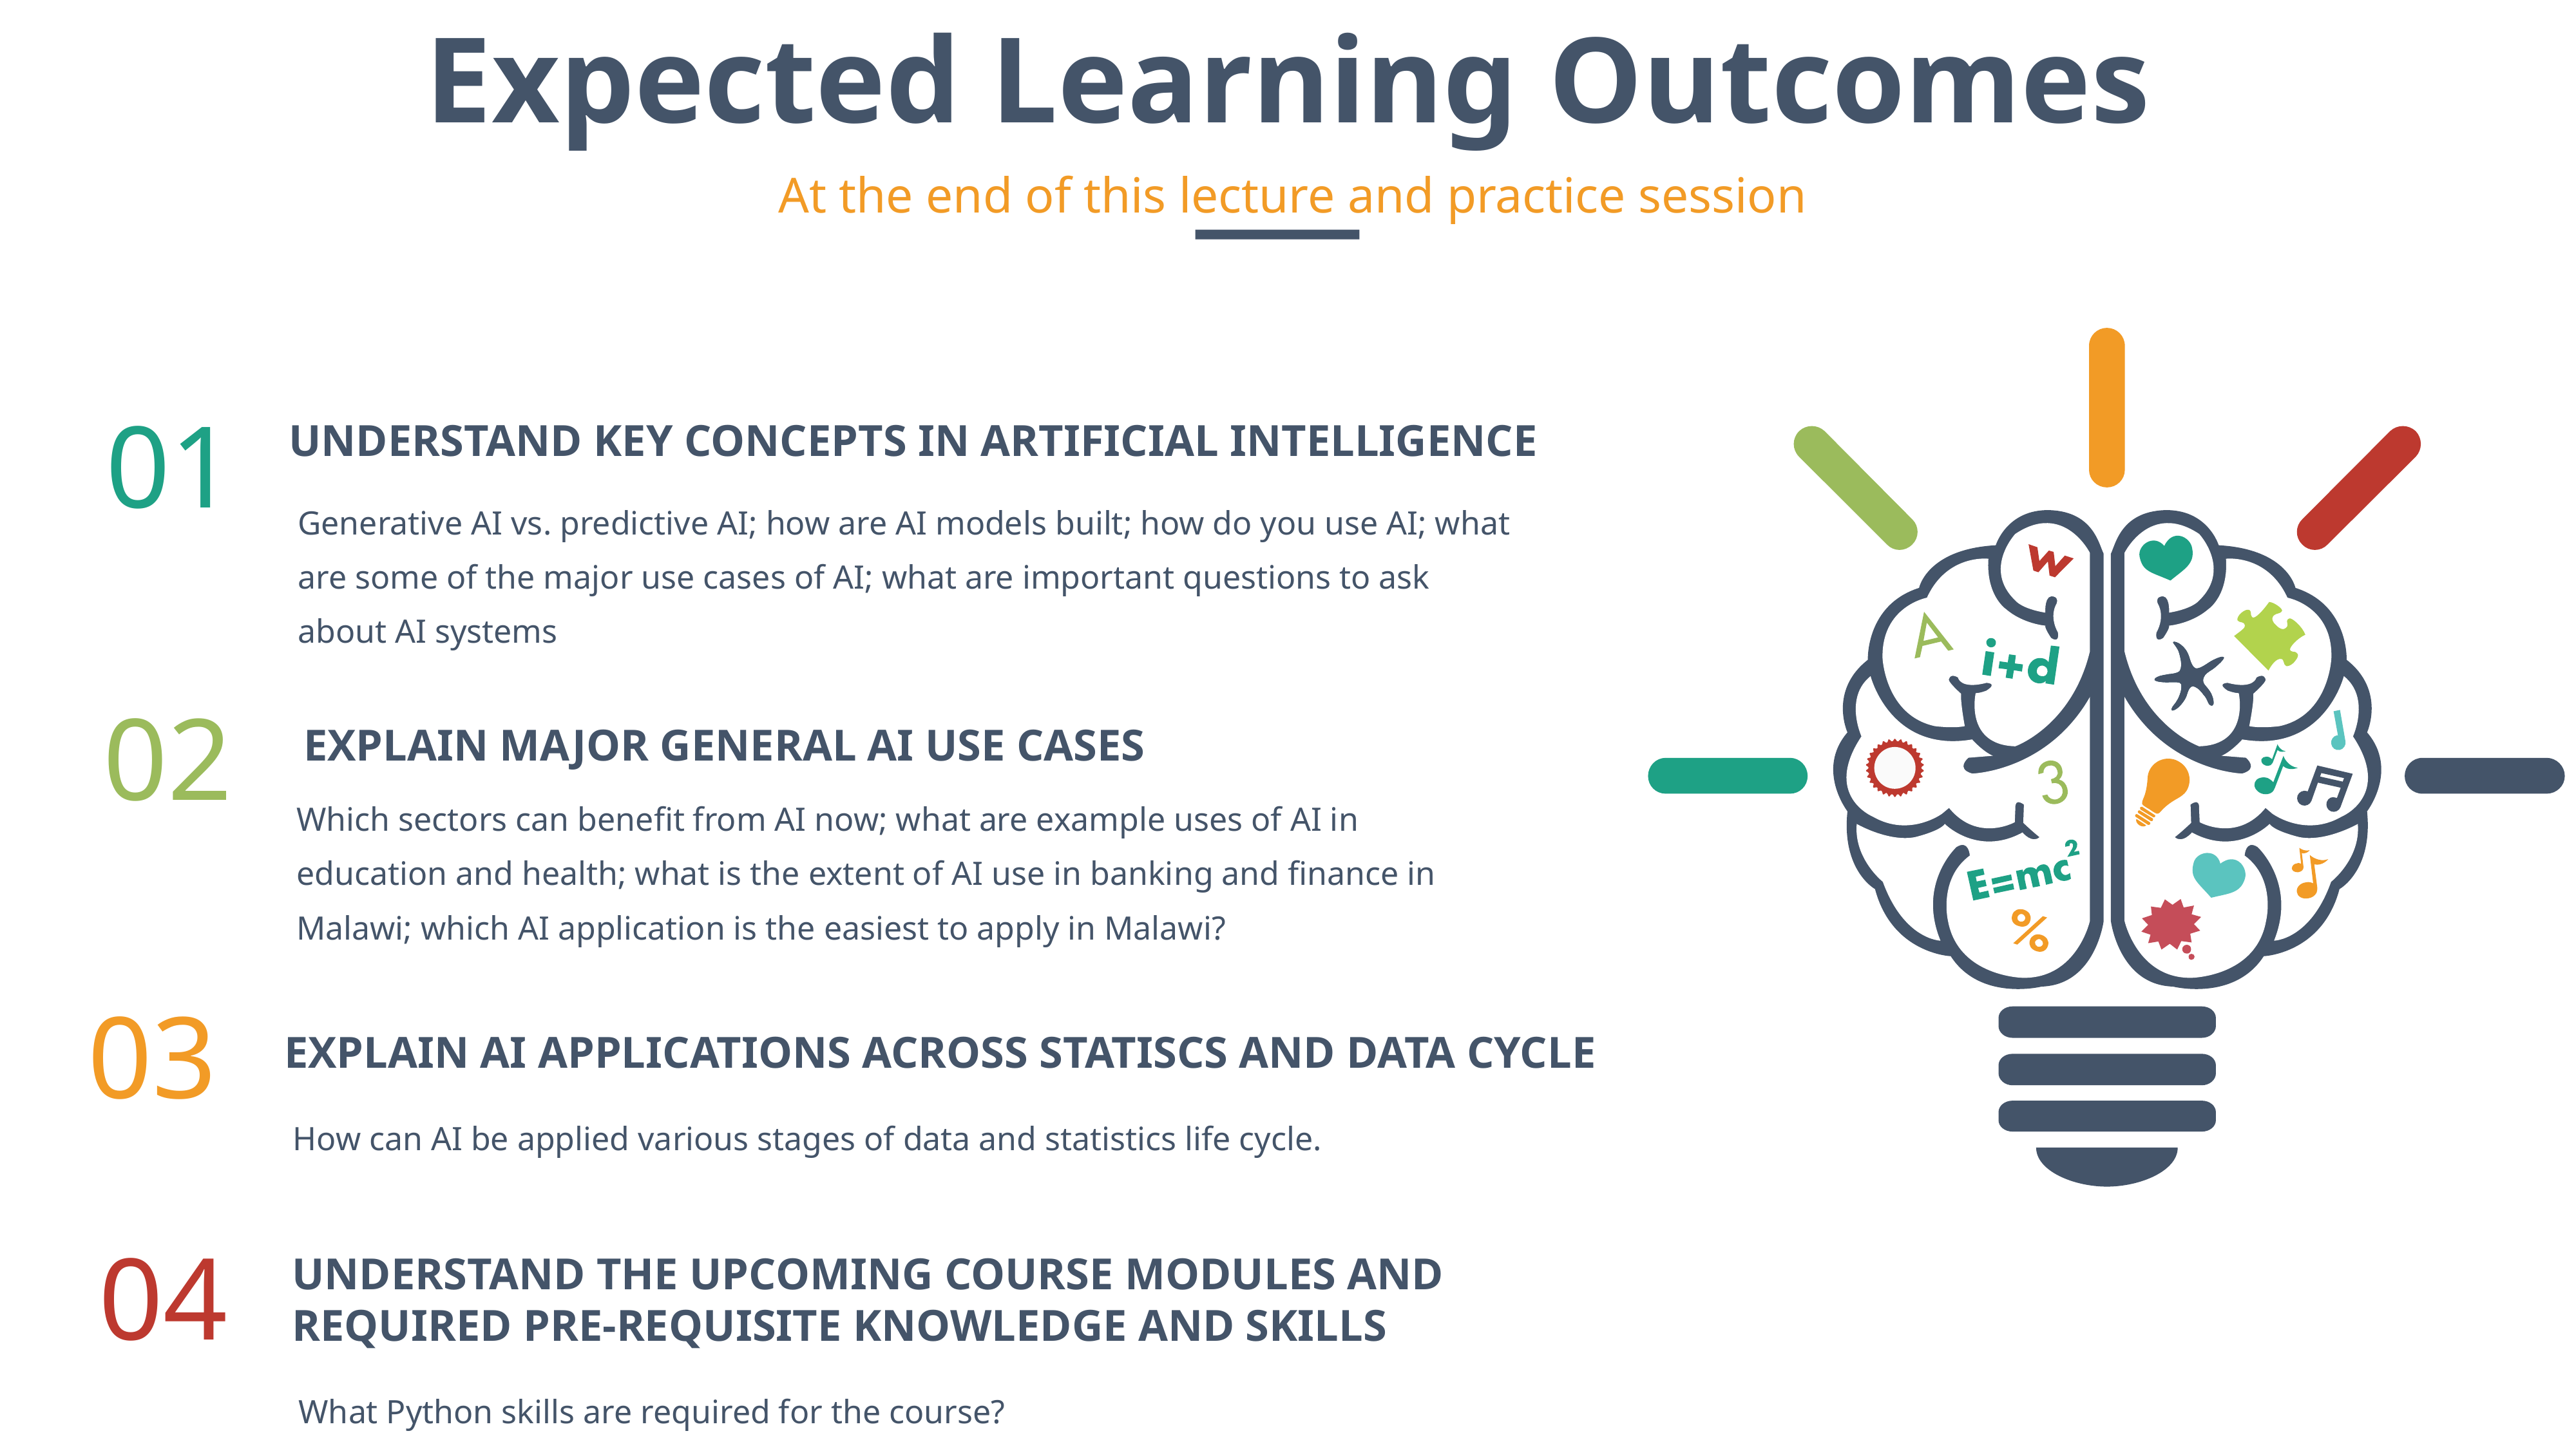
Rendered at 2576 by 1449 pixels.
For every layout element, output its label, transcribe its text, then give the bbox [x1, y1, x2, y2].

text_box UNDERSTAND THE UPCOMING COURSE MODULES AND REQUIRED PRE-REQUISITE KNOWLEDGE AND SKILLS [282, 1242, 1465, 1355]
text_box What Python skills are required for the course? [275, 1364, 1350, 1442]
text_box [2253, 744, 2298, 796]
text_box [1982, 637, 2060, 685]
text_box EXPLAIN AI APPLICATIONS ACROSS STATISCS AND DATA CYCLE [274, 1020, 1622, 1081]
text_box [2141, 898, 2202, 960]
text_box Generative AI vs. predictive AI; how are AI models built; how do you use AI; what are some of the major use cases of AI; what are important questions to ask about AI systems [274, 475, 1536, 661]
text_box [2135, 755, 2193, 828]
text_box [1648, 757, 1808, 794]
text_box [2320, 426, 2421, 501]
text_box 03 [78, 981, 227, 1126]
text_box At the end of this lecture and practice session [755, 141, 1831, 234]
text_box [1967, 838, 2080, 901]
text_box [2089, 328, 2125, 488]
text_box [1822, 501, 2393, 979]
text_box Expected Learning Outcomes [415, 0, 2161, 151]
text_box 01 [96, 390, 245, 535]
text_box [1793, 426, 1894, 501]
text_box EXPLAIN MAJOR GENERAL AI USE CASES [294, 713, 1557, 775]
text_box Which sectors can benefit from AI now; what are example uses of AI in education and health; what is the extent of AI use in banking and finance in Malawi; which AI application is the easiest to apply in Malawi? [273, 772, 1489, 958]
text_box UNDERSTAND KEY CONCEPTS IN ARTIFICIAL INTELLIGENCE [279, 408, 1549, 470]
text_box [1195, 234, 1360, 240]
text_box 02 [93, 682, 242, 828]
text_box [1815, 509, 2399, 1187]
text_box 04 [89, 1222, 238, 1367]
text_box [2405, 757, 2565, 794]
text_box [2291, 848, 2329, 900]
text_box How can AI be applied various stages of data and statistics life cycle. [270, 1091, 1444, 1169]
